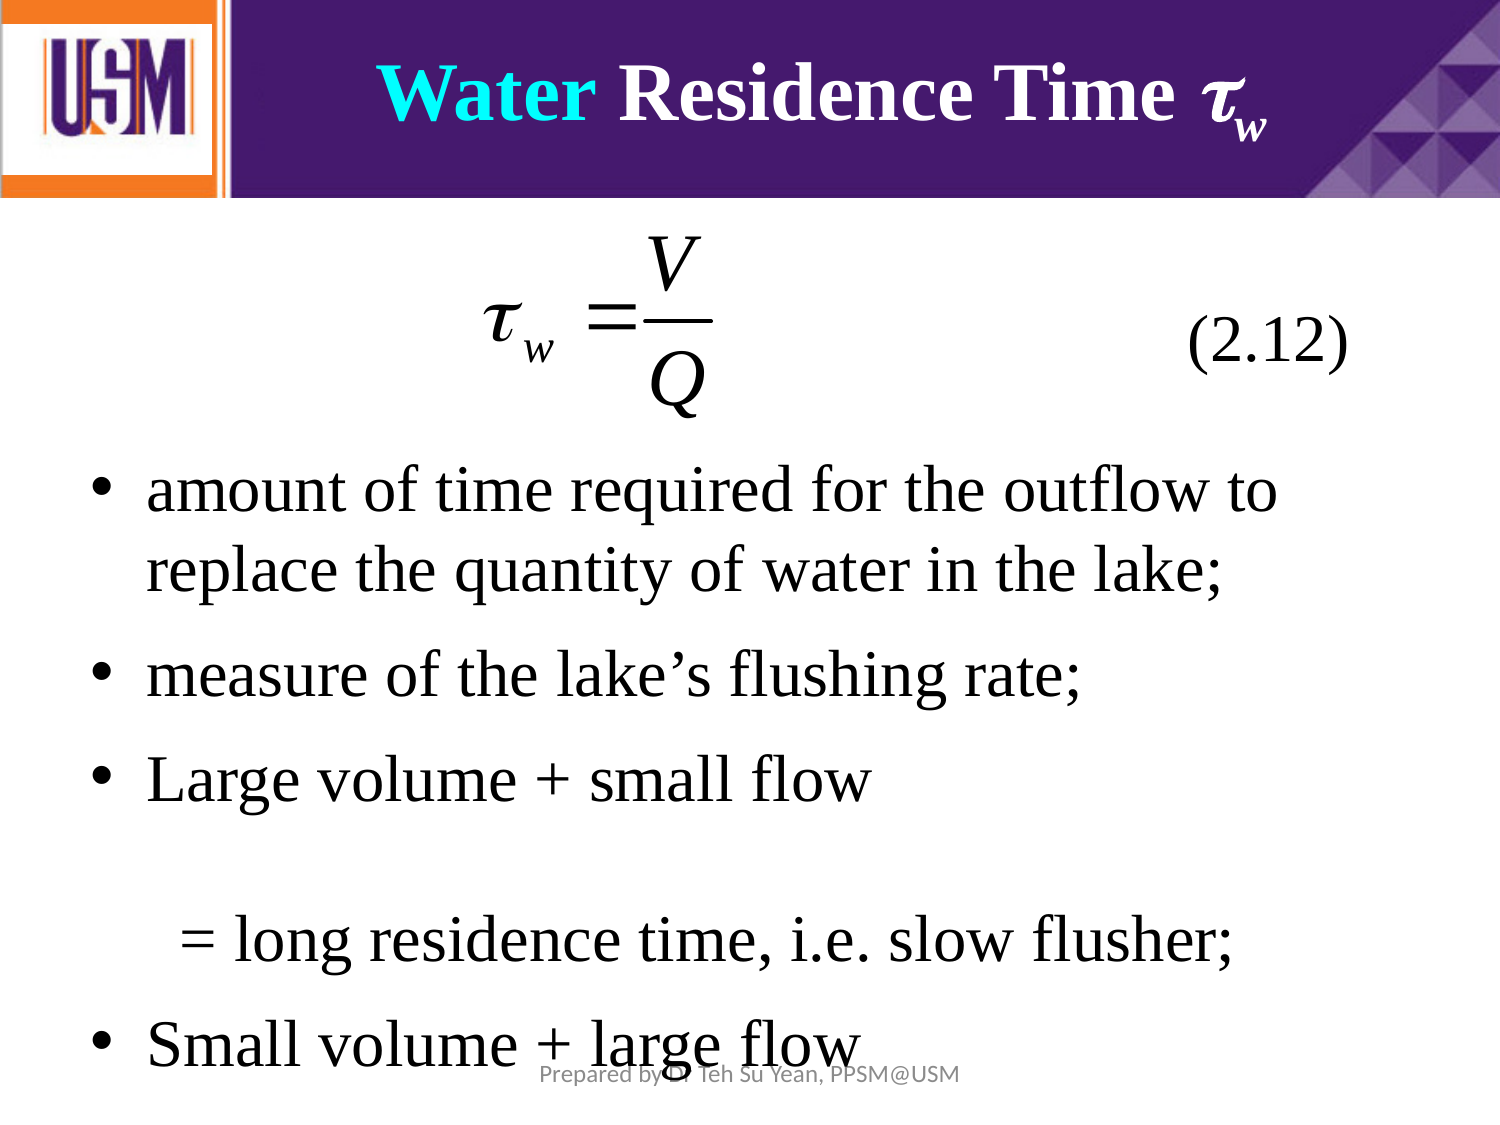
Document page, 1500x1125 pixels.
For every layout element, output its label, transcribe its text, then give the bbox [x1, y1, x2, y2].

list amount of time required for the outflow to replace the quantity of water in the lake; measure of the lake’s flushing rate; Large volume + small flow = long residence time, i.e. slow flusher; Small volume + large flow = short residence time, i.e. fast flusher. [75, 437, 1450, 1100]
text_box (2.12) [1162, 287, 1375, 383]
footer Prepared by Dr Teh Su Yean, PPSM@USM [512, 1042, 988, 1103]
picture [0, 0, 1500, 198]
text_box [474, 212, 726, 438]
